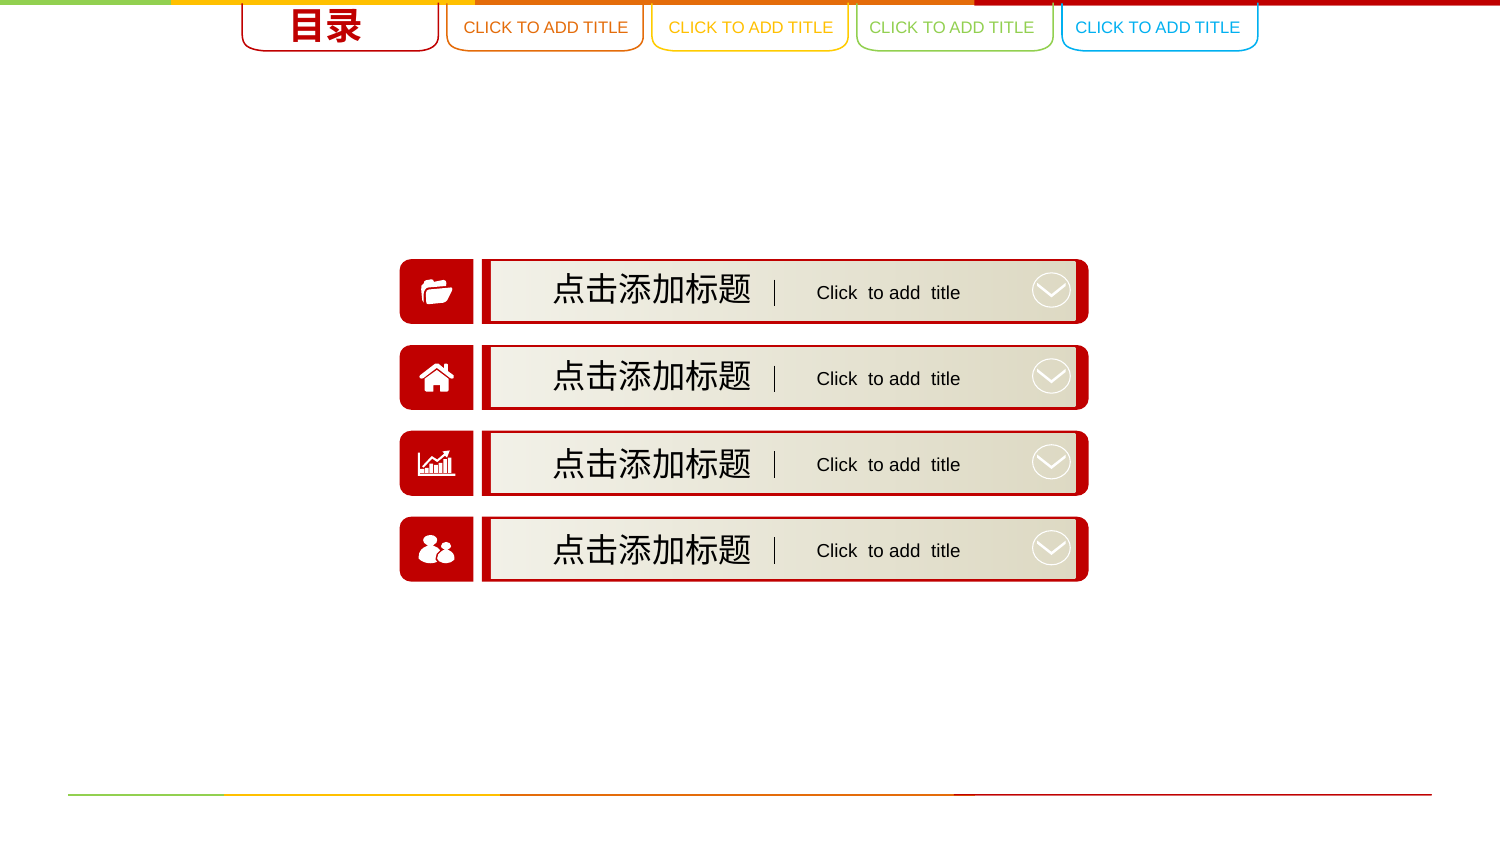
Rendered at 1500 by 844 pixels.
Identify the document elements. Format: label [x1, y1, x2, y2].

text_box [399, 344, 474, 411]
text_box [481, 344, 1089, 411]
text_box [481, 258, 1089, 325]
text_box [852, 2, 1054, 52]
text_box [0, 0, 236, 6]
text_box [481, 430, 1089, 496]
text_box [651, 2, 850, 52]
text_box [481, 516, 1089, 582]
text_box [399, 516, 474, 582]
text_box [1256, 0, 1500, 6]
text_box [446, 2, 647, 52]
text_box [1058, 2, 1259, 52]
text_box [241, 0, 439, 56]
text_box [399, 430, 474, 496]
text_box [399, 258, 474, 325]
